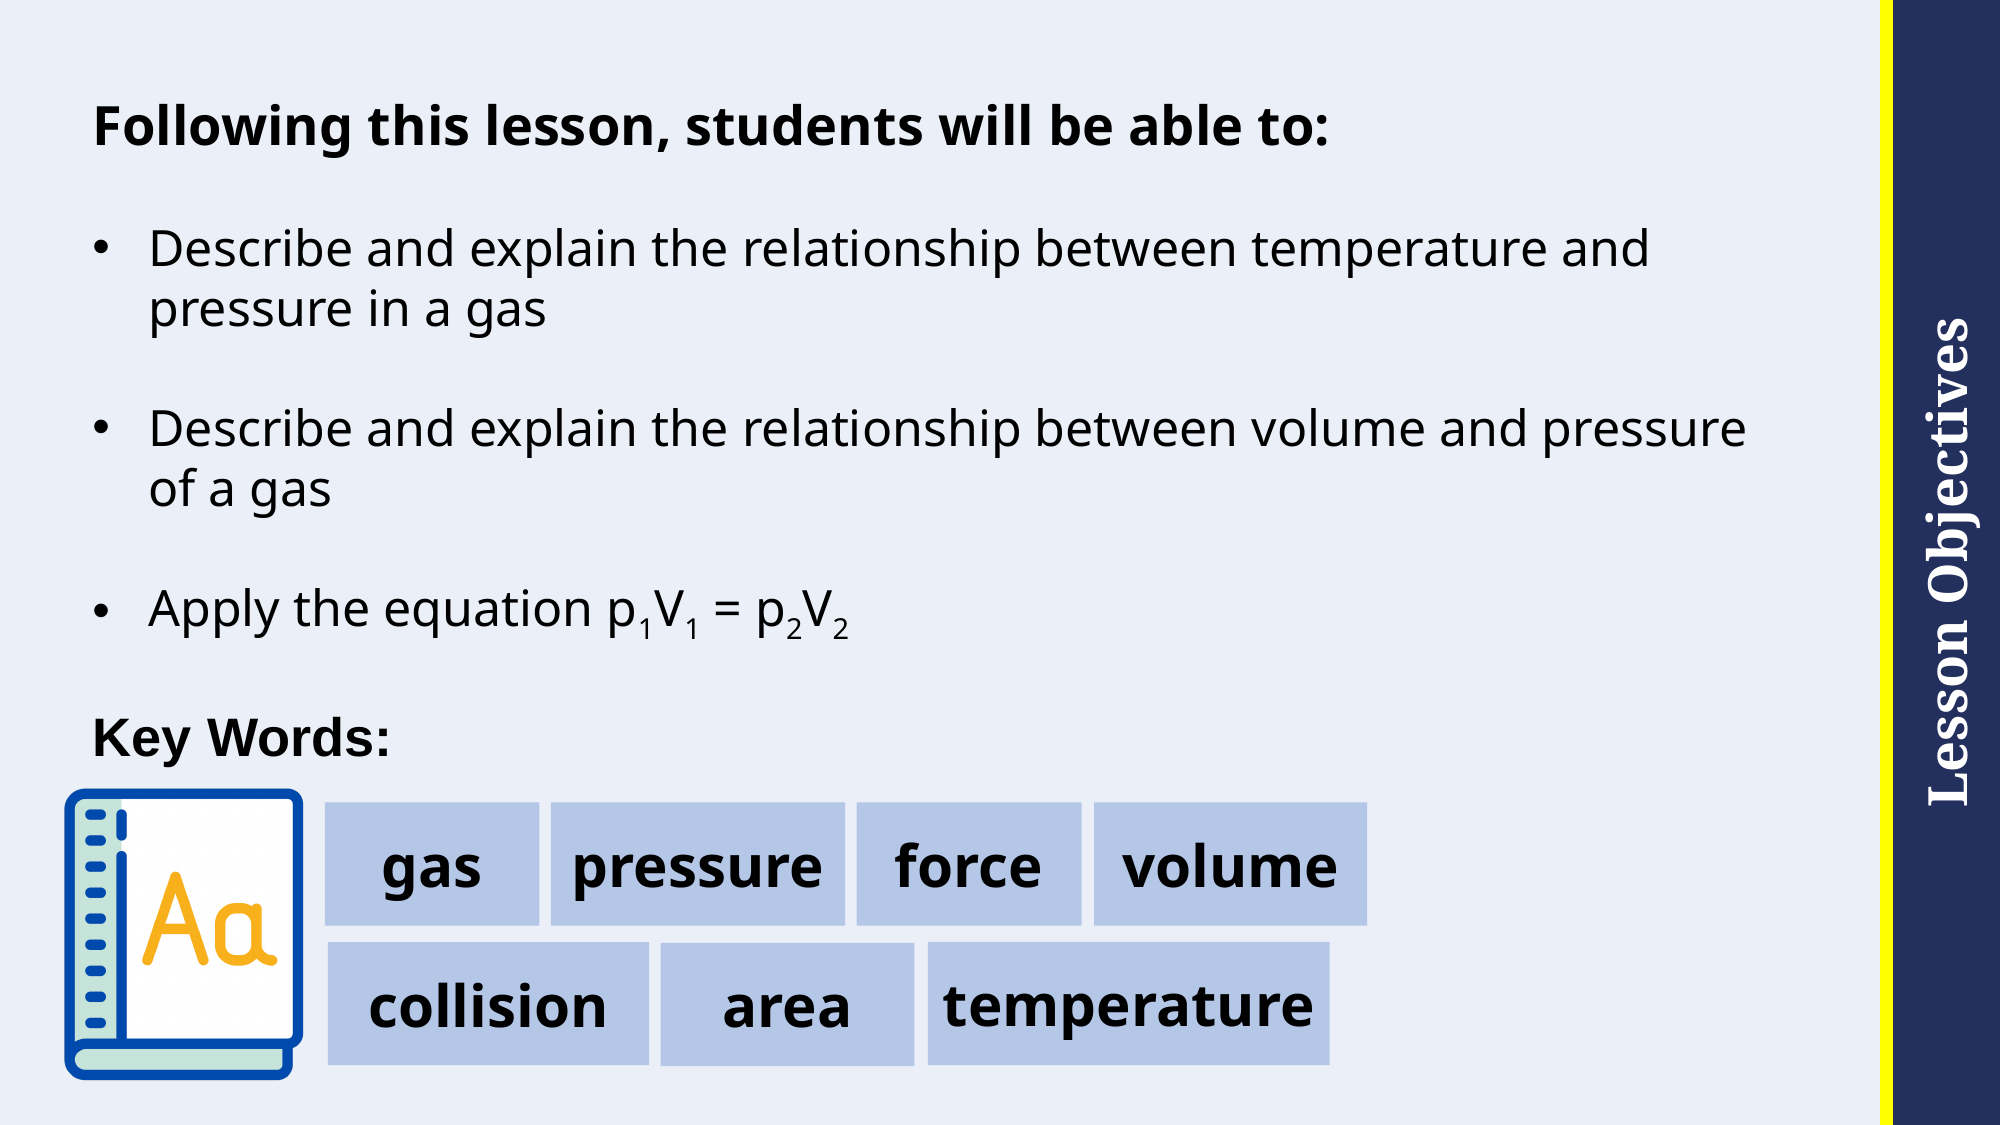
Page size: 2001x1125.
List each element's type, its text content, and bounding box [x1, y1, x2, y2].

picture [0, 777, 406, 1095]
text_box collision [406, 941, 650, 1066]
text_box pressure [550, 801, 846, 927]
text_box Describe and explain the relationship between temperature and pressure in a gas Describe and explain the relationship between volume and pressure of a gas Apply the equation p1V1 = p2V2 [77, 209, 1820, 653]
text_box Following this lesson, students will be able to: [77, 91, 1428, 210]
text_box volume [1093, 801, 1368, 927]
text_box temperature [927, 941, 1331, 1066]
text_box Key Words: [77, 702, 1428, 821]
text_box force [856, 801, 1083, 927]
text_box gas [406, 801, 540, 927]
text_box area [659, 942, 915, 1067]
